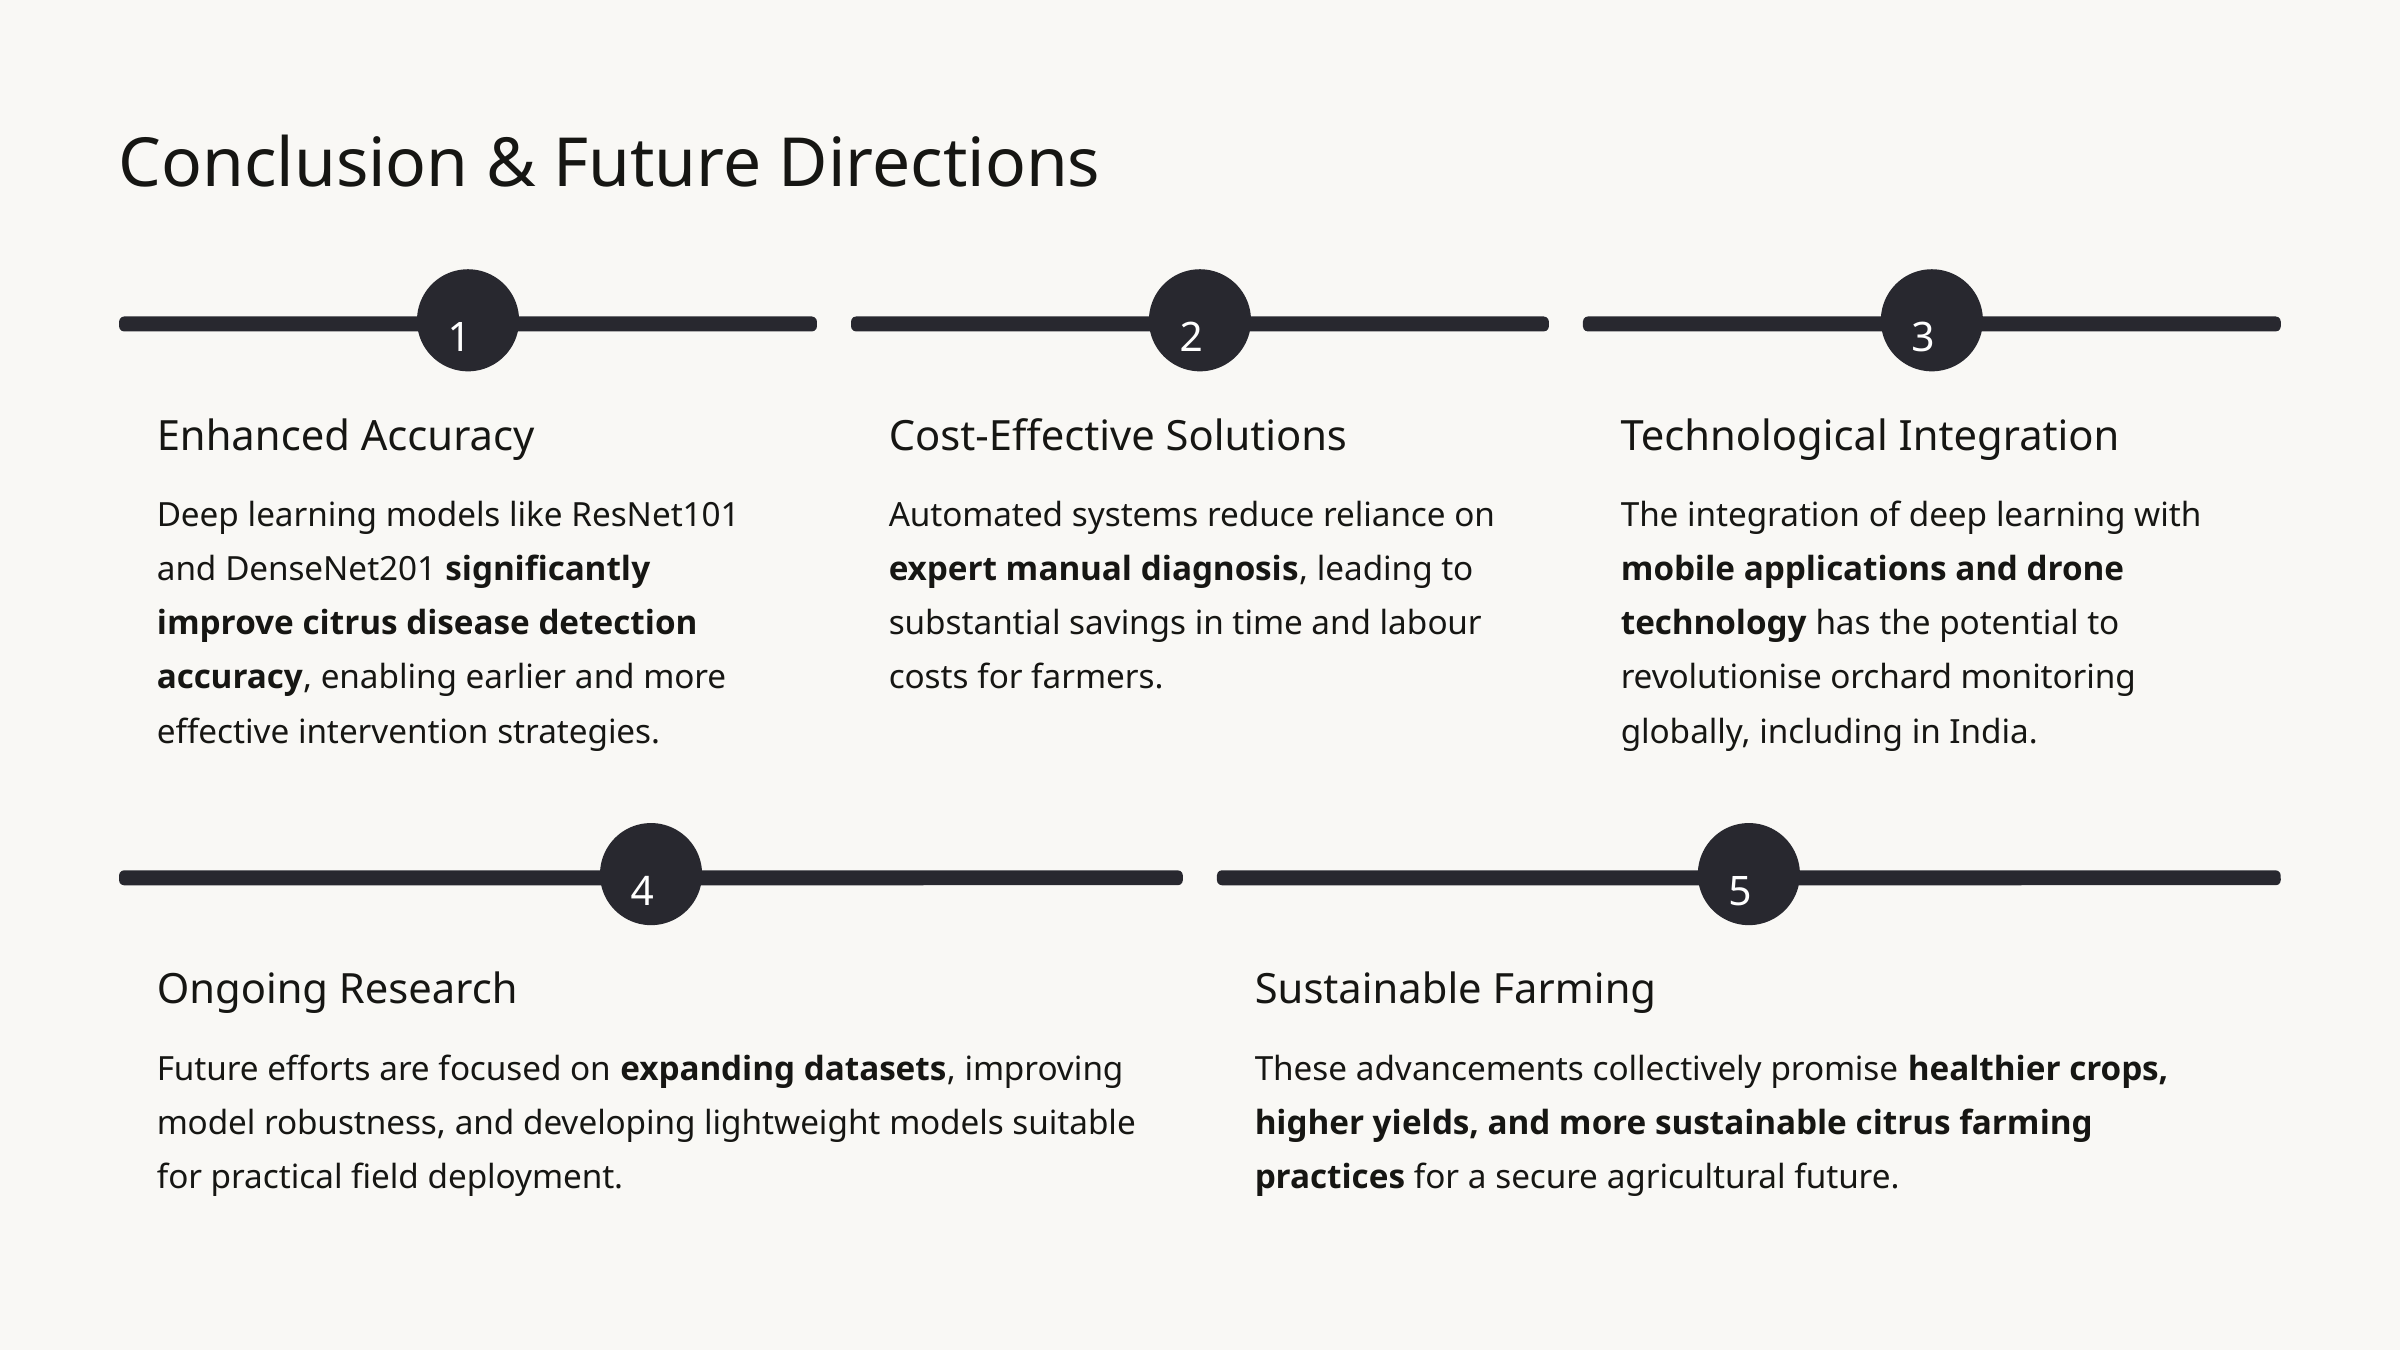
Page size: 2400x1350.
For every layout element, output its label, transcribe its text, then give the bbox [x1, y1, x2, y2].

text_box These advancements collectively promise healthier crops, higher yields, and more sustainable citrus farming practices for a secure agricultural future. [1254, 1032, 2243, 1197]
text_box [1880, 269, 1983, 372]
text_box [701, 870, 1183, 886]
text_box Future efforts are focused on expanding datasets, improving model robustness, and developing lightweight models suitable for practical field deployment. [156, 1032, 1146, 1197]
text_box Sustainable Farming [1254, 959, 1681, 1013]
text_box [119, 316, 418, 332]
text_box [1799, 870, 2281, 886]
text_box 4 [630, 848, 672, 900]
text_box 2 [1179, 294, 1221, 346]
text_box [1582, 316, 1881, 332]
text_box Automated systems reduce reliance on expert manual diagnosis, leading to substantial savings in time and labour costs for farmers. [888, 478, 1512, 697]
text_box 3 [1911, 294, 1953, 346]
text_box [119, 870, 601, 886]
text_box 5 [1728, 848, 1770, 900]
text_box [600, 823, 703, 926]
text_box [118, 884, 1183, 1234]
text_box [1982, 316, 2281, 332]
text_box Deep learning models like ResNet101 and DenseNet201 significantly improve citrus disease detection accuracy, enabling earlier and more effective intervention strategies. [156, 478, 780, 752]
text_box The integration of deep learning with mobile applications and drone technology has the potential to revolutionise orchard monitoring globally, including in India. [1620, 478, 2243, 752]
text_box Conclusion & Future Directions [119, 116, 1117, 202]
text_box Cost-Effective Solutions [888, 405, 1380, 459]
text_box [119, 331, 817, 789]
text_box [1216, 870, 1699, 886]
text_box [851, 316, 1150, 332]
text_box [518, 316, 817, 332]
text_box [1697, 823, 1800, 926]
text_box Ongoing Research [156, 959, 583, 1013]
text_box [850, 331, 1549, 789]
text_box [1216, 884, 2281, 1234]
text_box Technological Integration [1620, 405, 2124, 459]
text_box [1582, 331, 2281, 789]
text_box [1148, 269, 1252, 372]
text_box [1250, 316, 1549, 332]
text_box Enhanced Accuracy [156, 405, 583, 459]
text_box [416, 269, 520, 372]
text_box 1 [447, 294, 489, 346]
